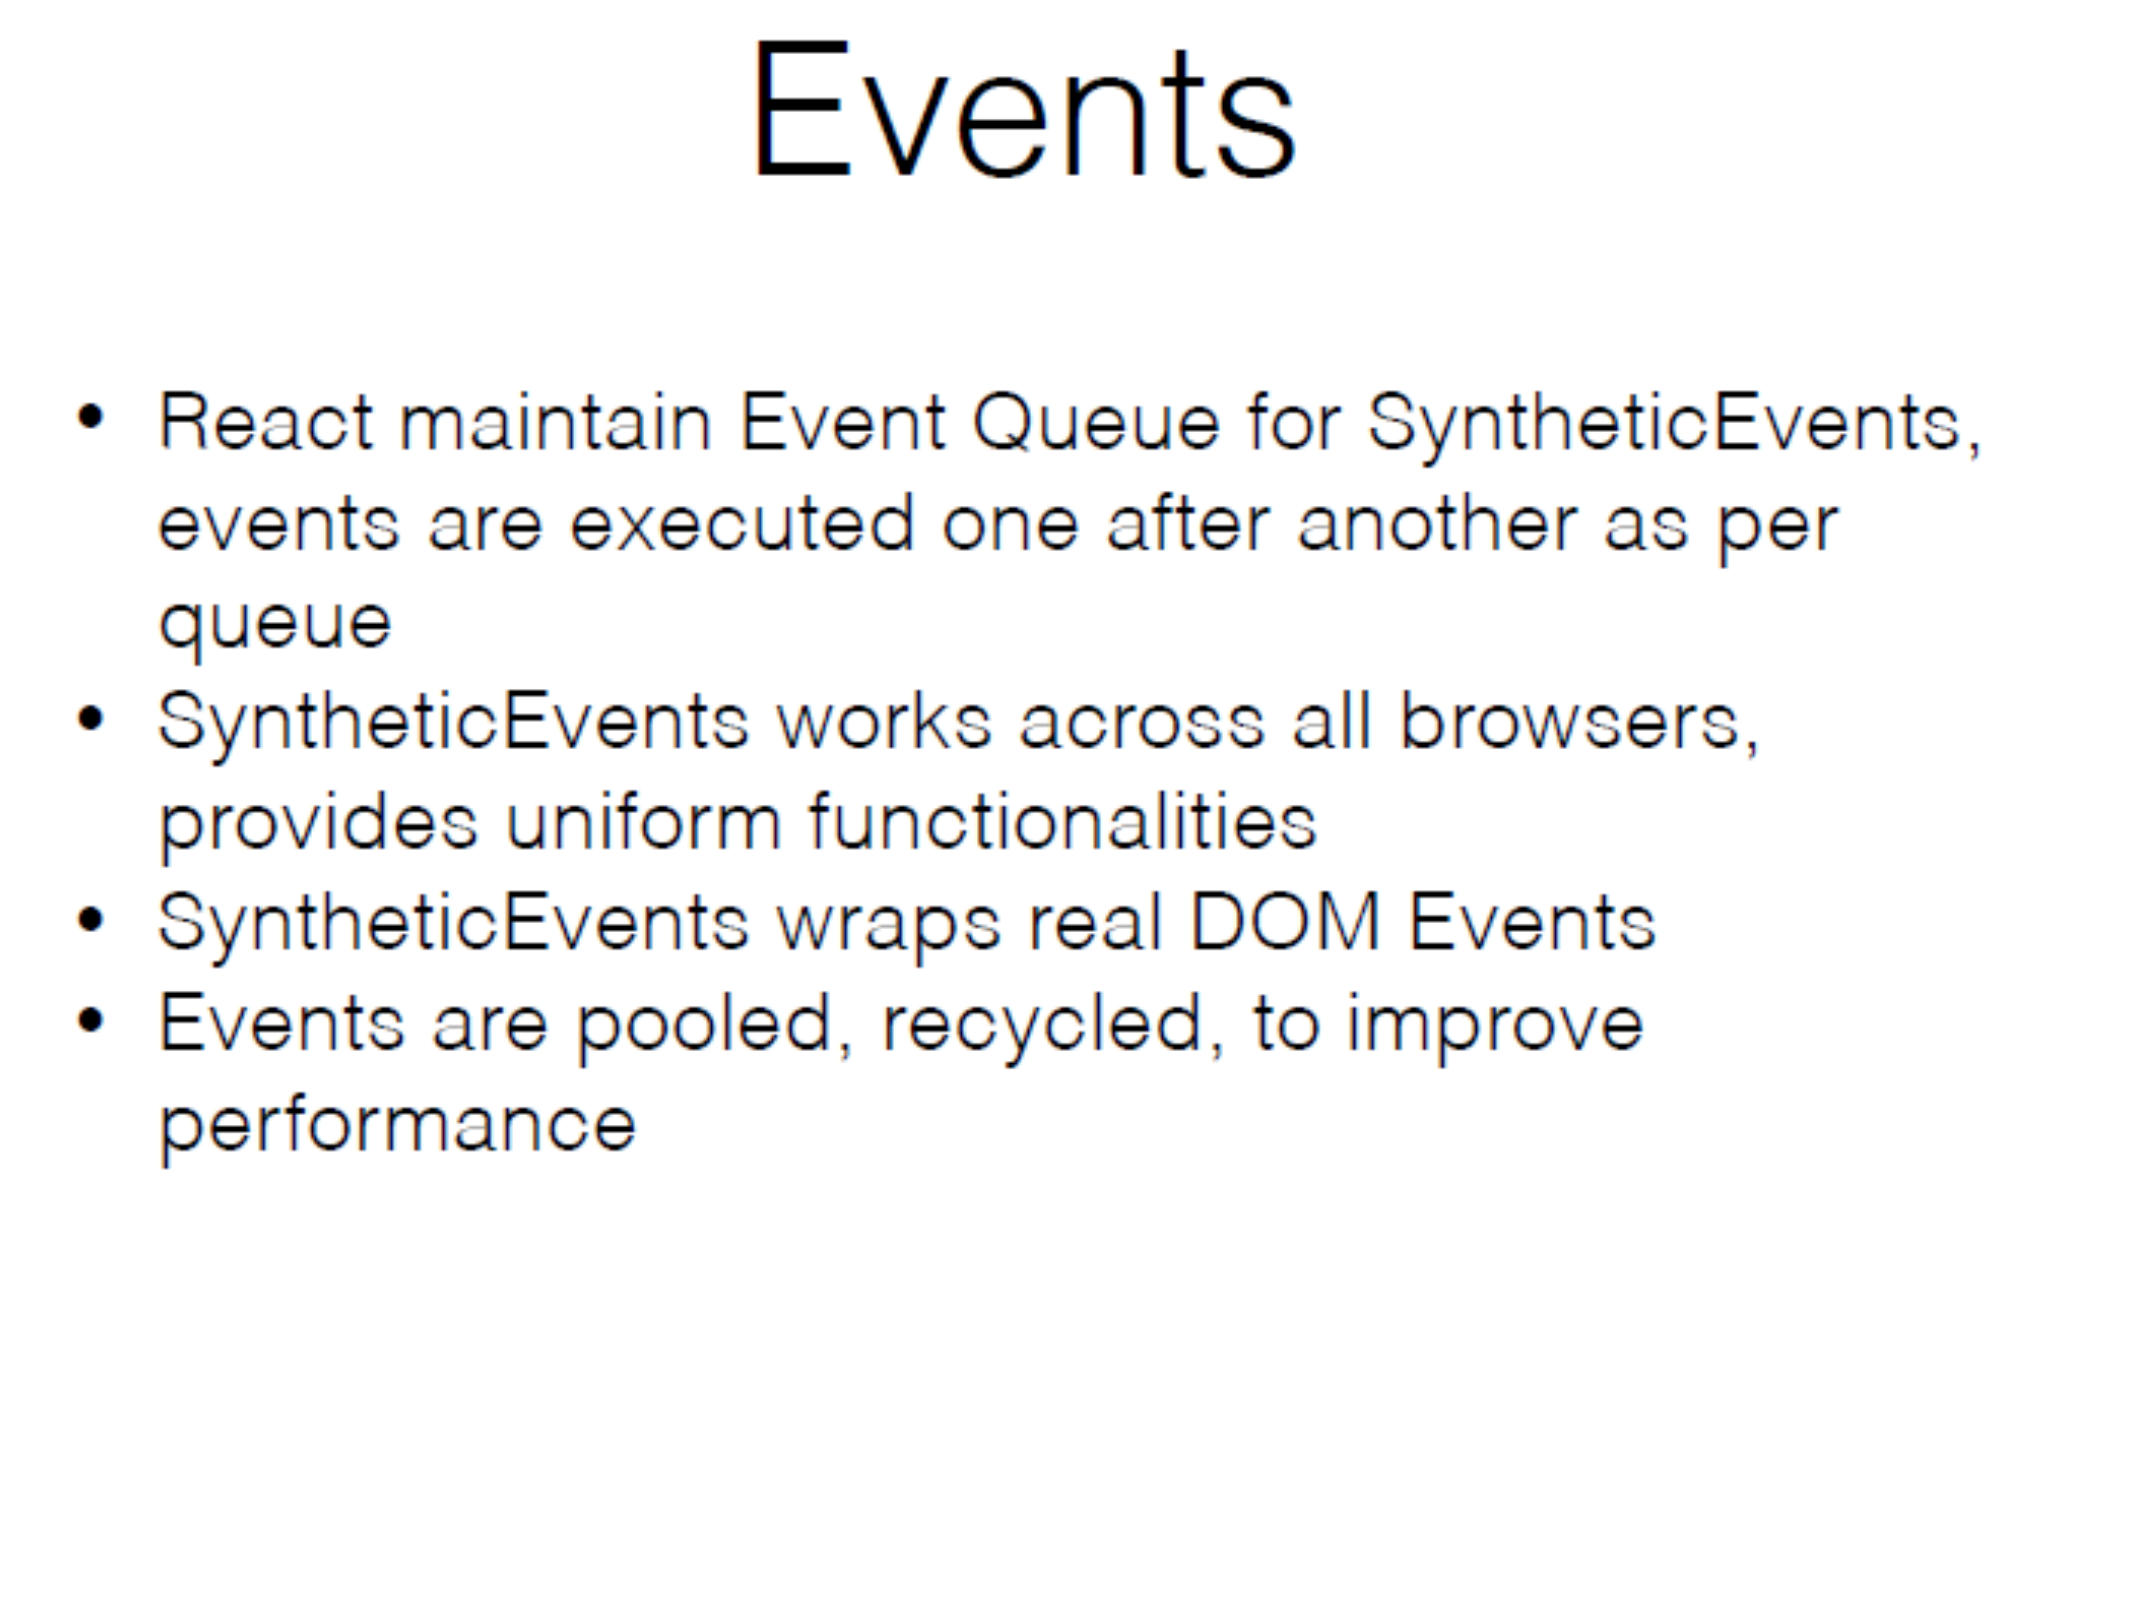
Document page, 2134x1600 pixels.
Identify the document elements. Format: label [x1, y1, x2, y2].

picture [53, 0, 2012, 1307]
